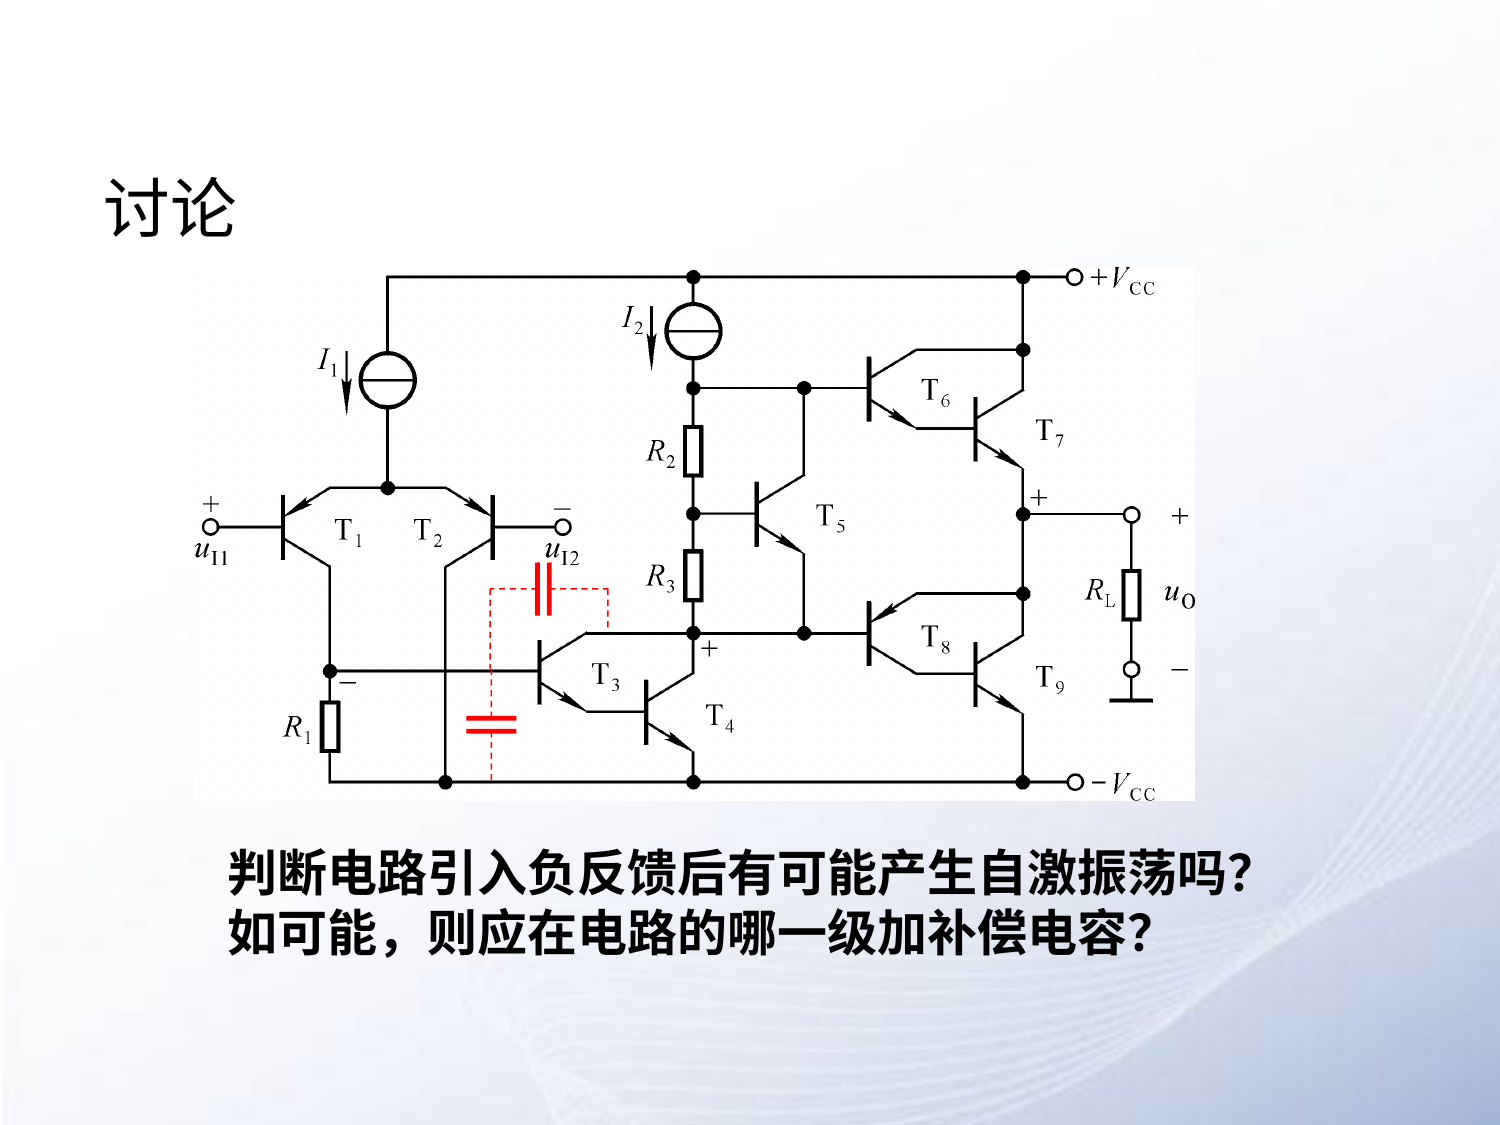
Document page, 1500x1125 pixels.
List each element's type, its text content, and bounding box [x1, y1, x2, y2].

picture [0, 0, 1500, 1125]
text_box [466, 668, 517, 782]
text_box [489, 562, 609, 669]
title 讨论 [88, 160, 679, 237]
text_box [194, 266, 1195, 801]
text_box 判断电路引入负反馈后有可能产生自激振荡吗？ 如可能，则应在电路的哪一级加补偿电容？ [212, 834, 1425, 970]
